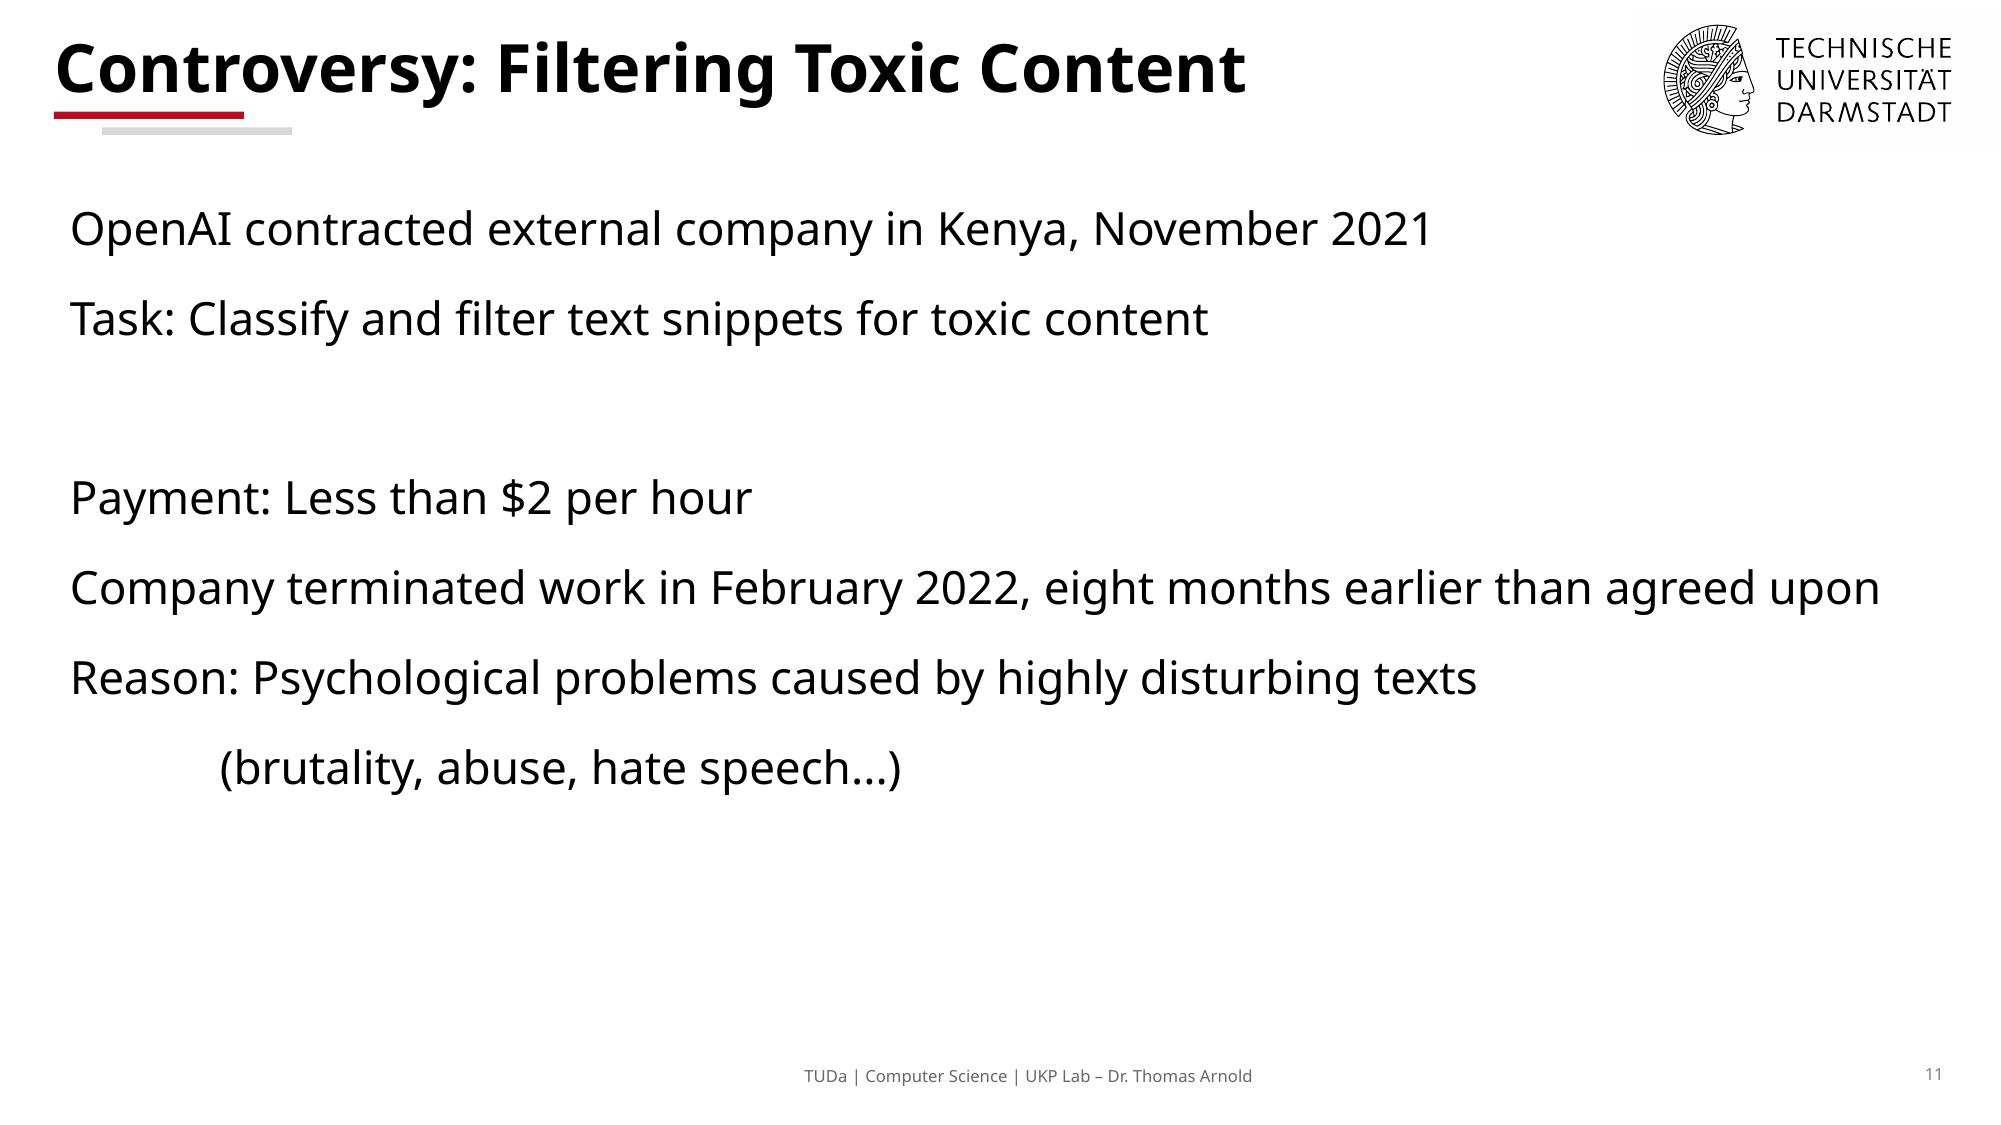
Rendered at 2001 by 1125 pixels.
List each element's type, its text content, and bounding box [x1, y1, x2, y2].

title Controversy: Filtering Toxic Content [55, 41, 1615, 112]
list OpenAI contracted external company in Kenya, November 2021 Task: Classify and filter text snippets for toxic content Payment: Less than $2 per hour Company terminated work in February 2022, eight months earlier than agreed upon Reason: Psychological problems caused by highly disturbing texts (brutality, abuse, hate speech...) [54, 164, 1945, 1047]
